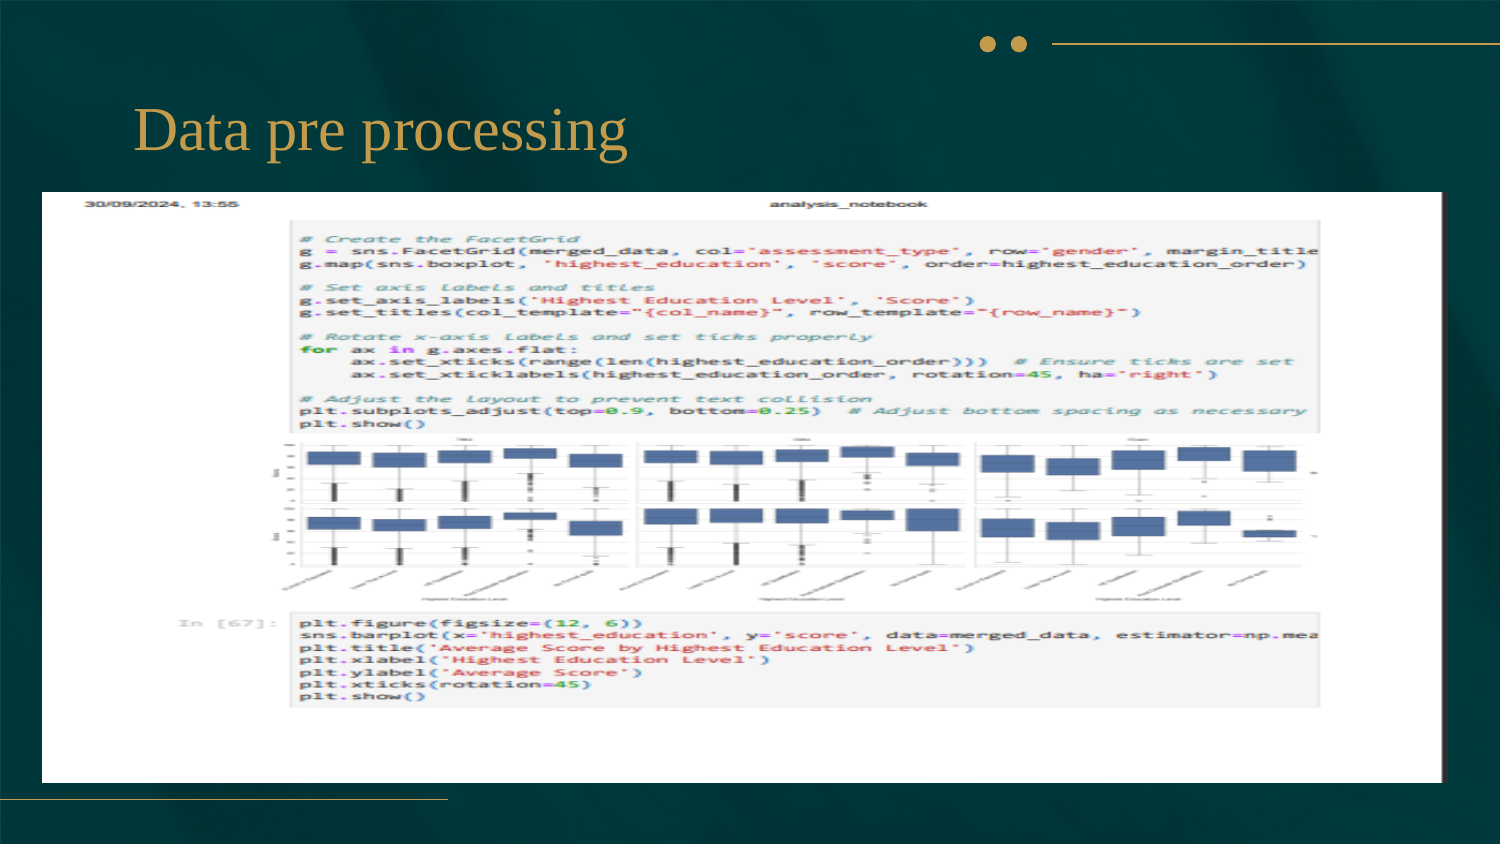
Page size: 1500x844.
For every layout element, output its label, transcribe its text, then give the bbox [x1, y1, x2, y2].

title Data pre processing [118, 72, 1382, 167]
picture [2, 2, 1500, 844]
